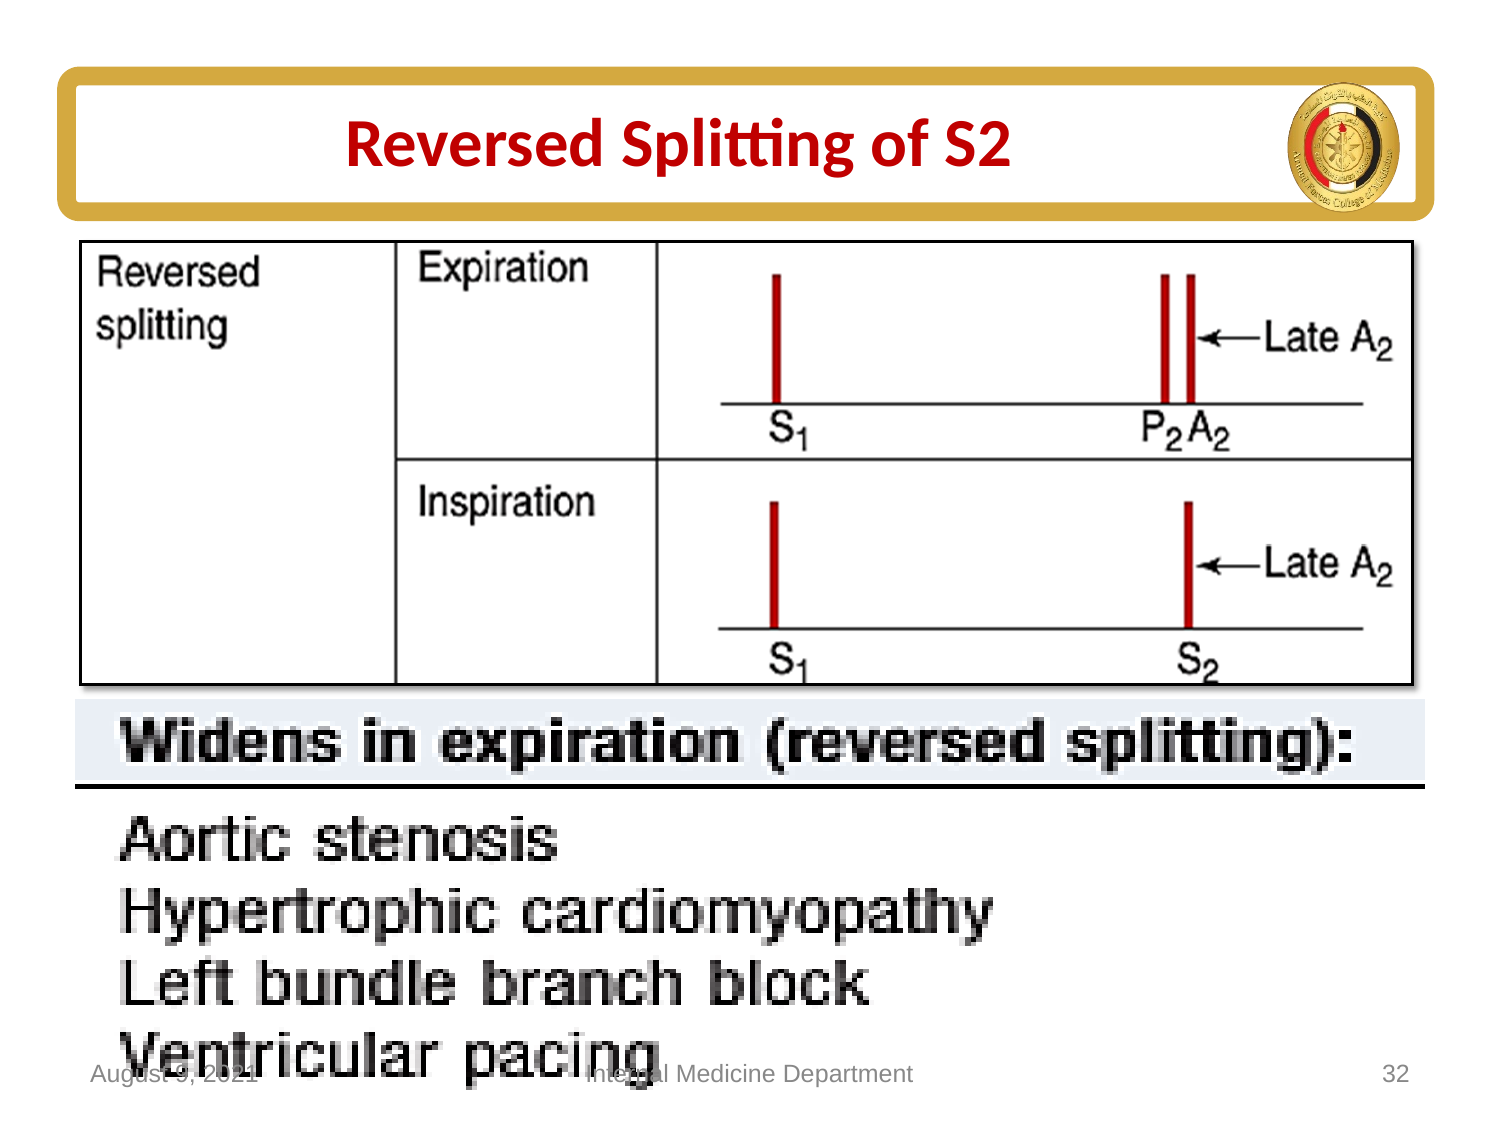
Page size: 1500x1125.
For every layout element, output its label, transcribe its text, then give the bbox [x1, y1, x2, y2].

title Reversed Splitting of S2 [66, 98, 1292, 189]
picture [1292, 82, 1400, 213]
picture [74, 699, 1426, 1095]
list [74, 236, 1426, 699]
